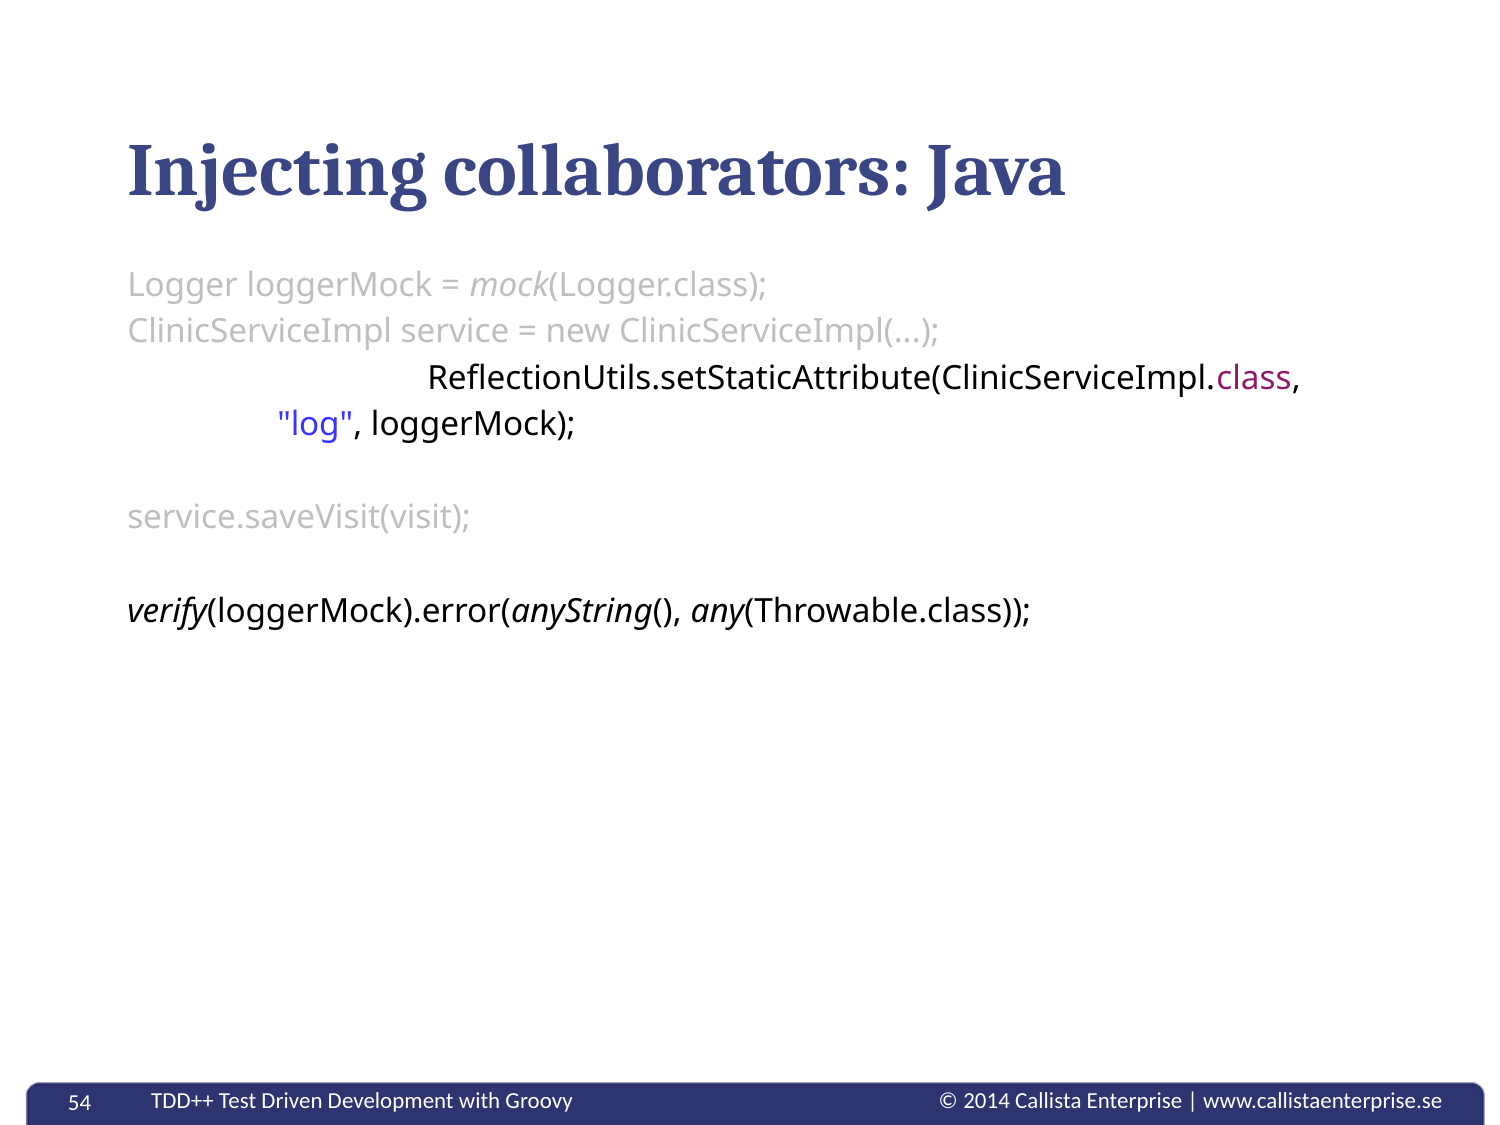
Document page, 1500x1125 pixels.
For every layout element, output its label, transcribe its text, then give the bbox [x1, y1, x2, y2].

list Logger loggerMock = mock(Logger.class); ClinicServiceImpl service = new ClinicServiceImpl(...); ReflectionUtils.setStaticAttribute(ClinicServiceImpl.class, "log", loggerMock); service.saveVisit(visit); verify(loggerMock).error(anyString(), any(Throwable.class)); [112, 255, 1380, 1024]
picture [0, 0, 1500, 1125]
title Injecting collaborators: Java [112, 93, 1388, 219]
